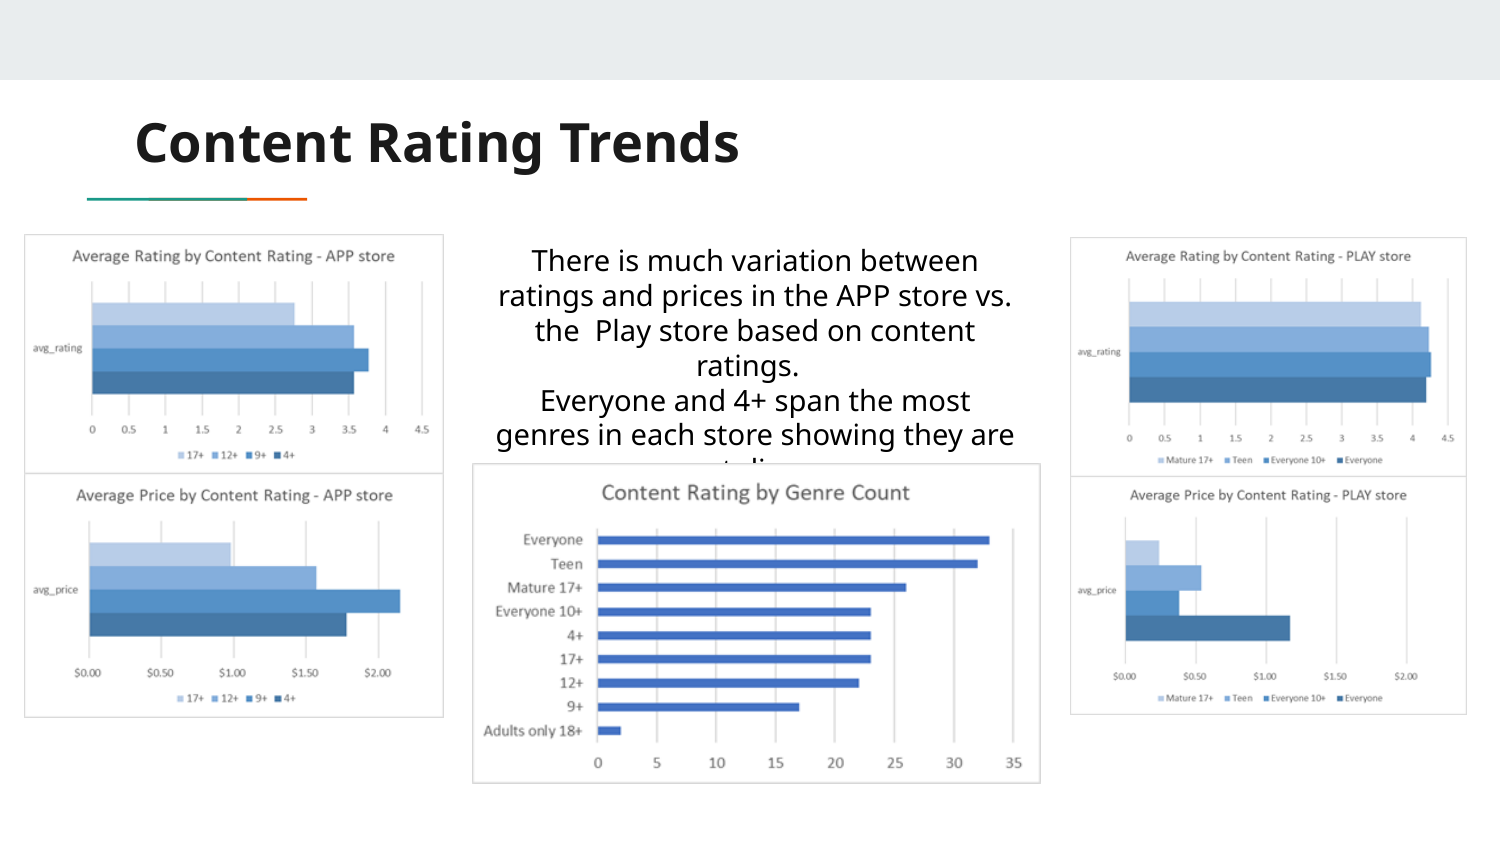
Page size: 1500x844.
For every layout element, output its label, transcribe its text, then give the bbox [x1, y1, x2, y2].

picture [472, 462, 1042, 784]
title Content Rating Trends [119, 93, 1381, 182]
text_box There is much variation between ratings and prices in the APP store vs. the Play store based on content ratings. Everyone and 4+ span the most genres in each store showing they are most diverse. [475, 226, 1035, 432]
picture [1070, 237, 1468, 715]
picture [24, 234, 444, 718]
